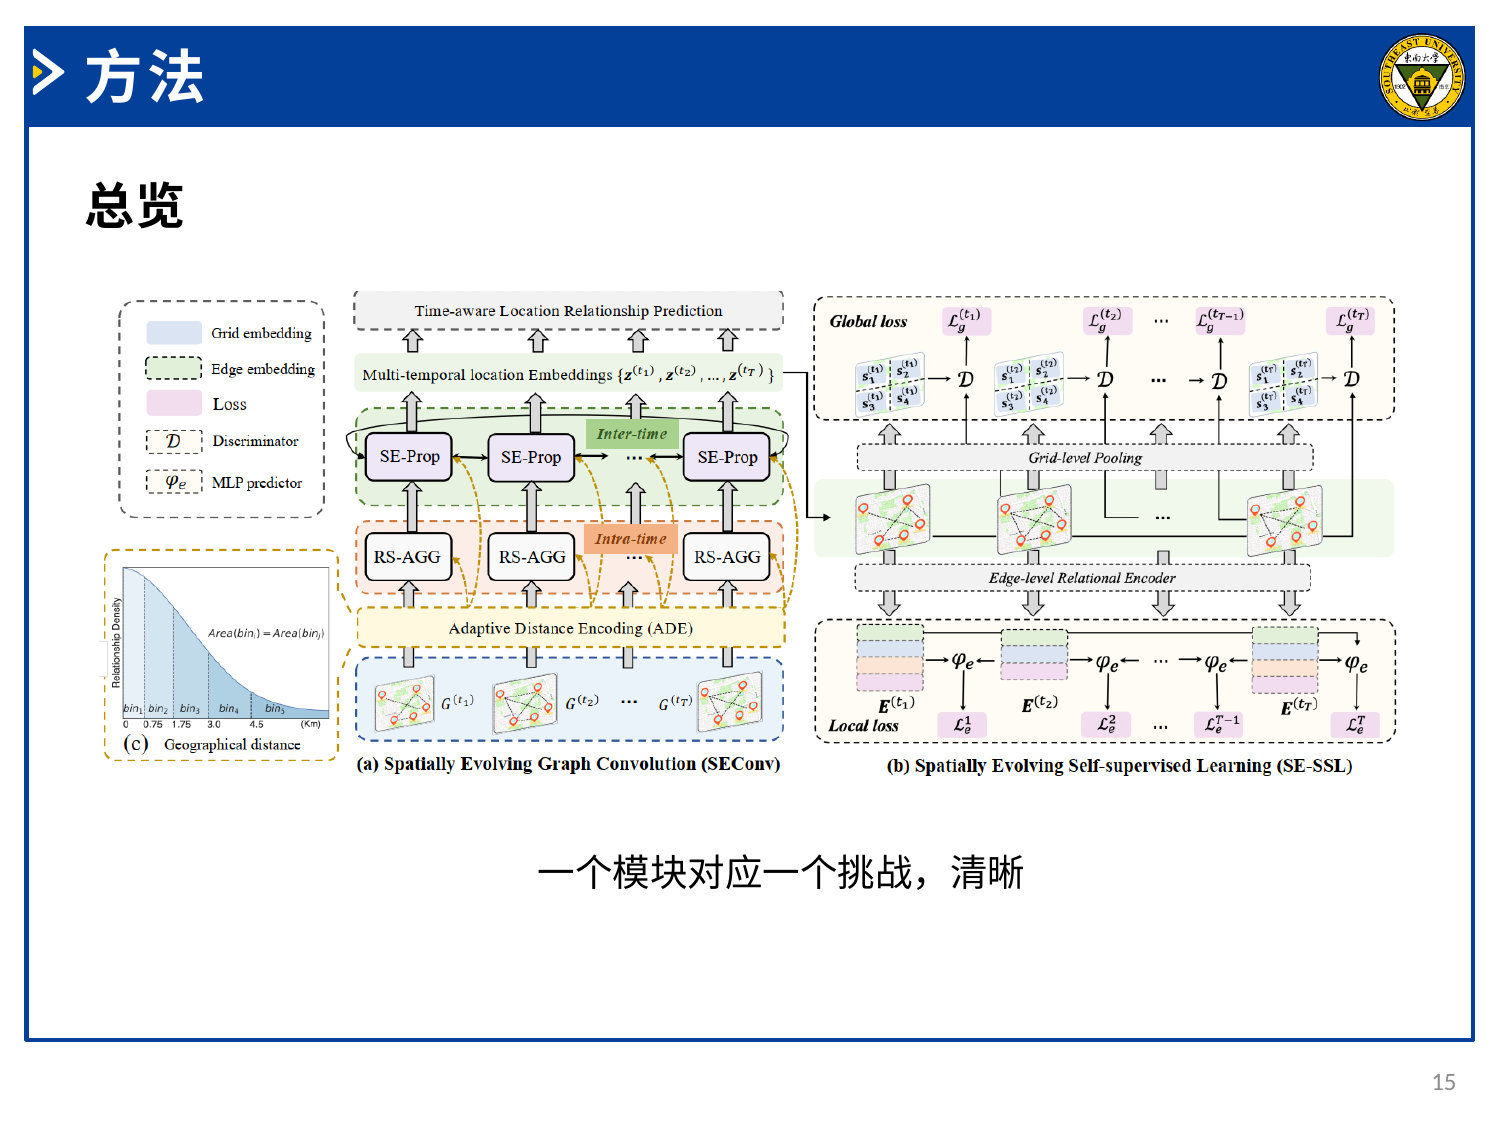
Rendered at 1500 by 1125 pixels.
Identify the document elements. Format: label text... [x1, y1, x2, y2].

text_box 一个模块对应一个挑战，清晰 [523, 841, 1041, 902]
text_box 总览 [70, 167, 1043, 243]
picture [99, 291, 1408, 778]
slide_number 15 [1382, 1051, 1472, 1111]
text_box 方法 [70, 32, 605, 118]
picture [1378, 33, 1467, 121]
